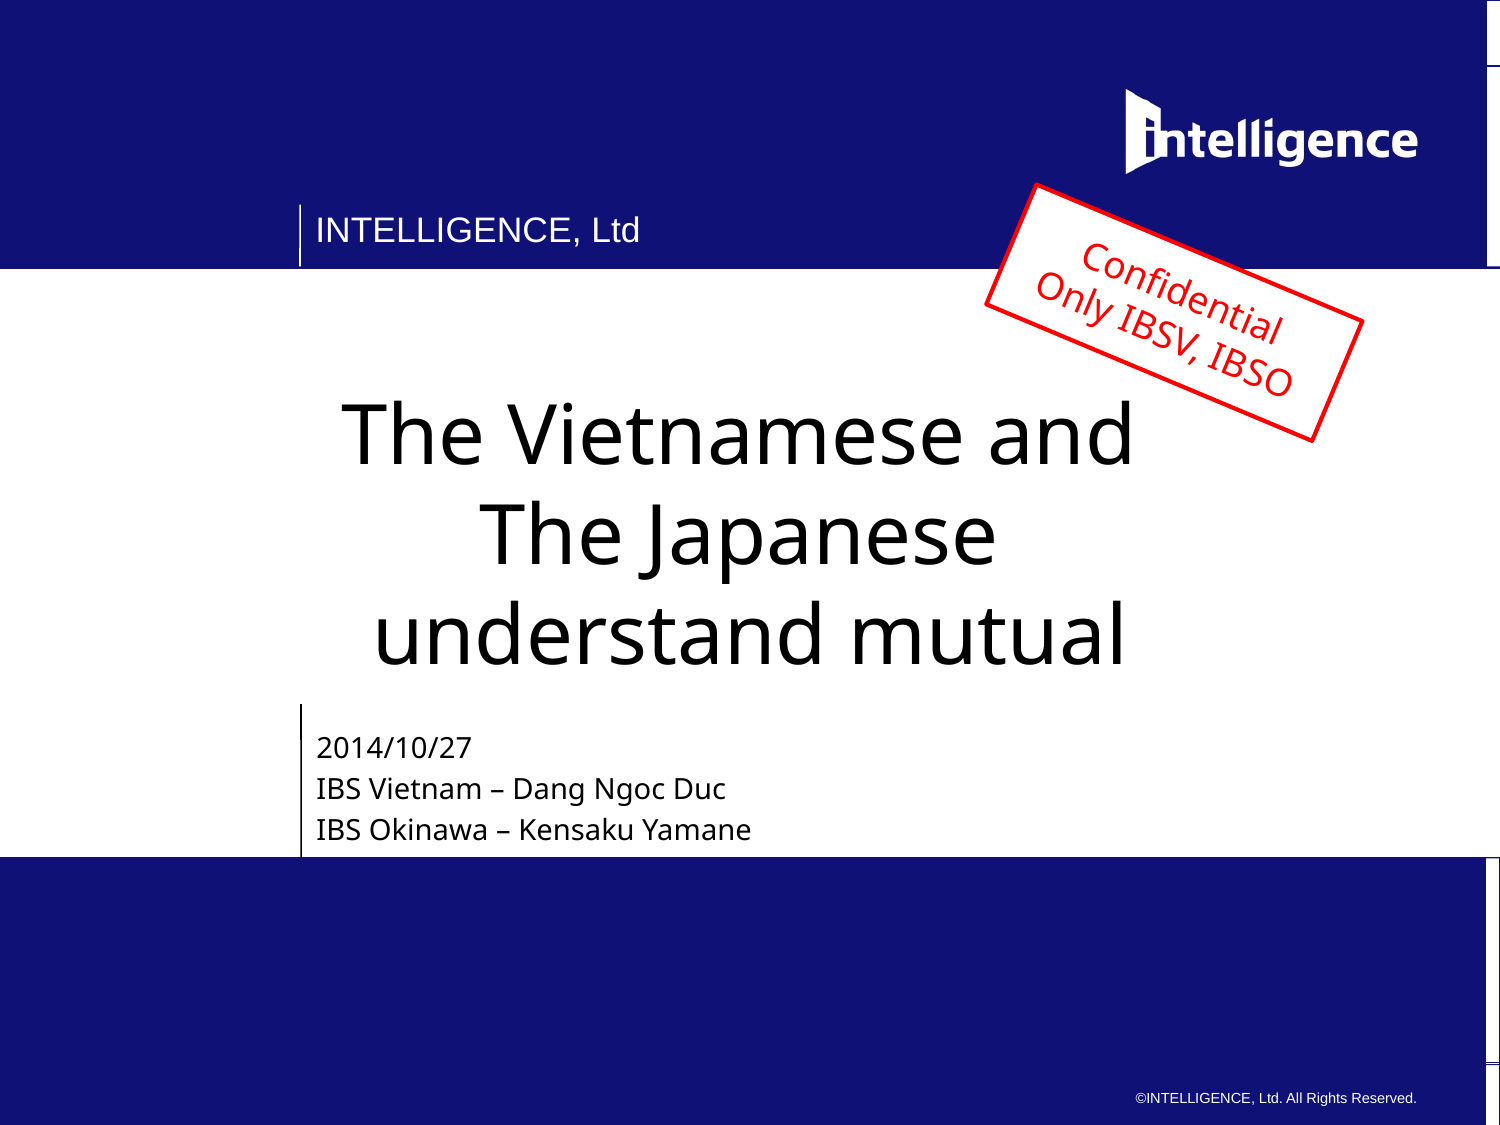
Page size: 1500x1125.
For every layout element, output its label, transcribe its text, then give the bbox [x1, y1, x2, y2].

text_box Confidential Only IBSV, IBSO [984, 182, 1365, 443]
picture [0, 859, 1486, 1125]
list 2014/10/27 IBS Vietnam – Dang Ngoc Duc IBS Okinawa – Kensaku Yamane [308, 722, 1500, 858]
picture [0, 1, 1487, 266]
title The Vietnamese and The Japanese understand mutual [135, 373, 1365, 610]
